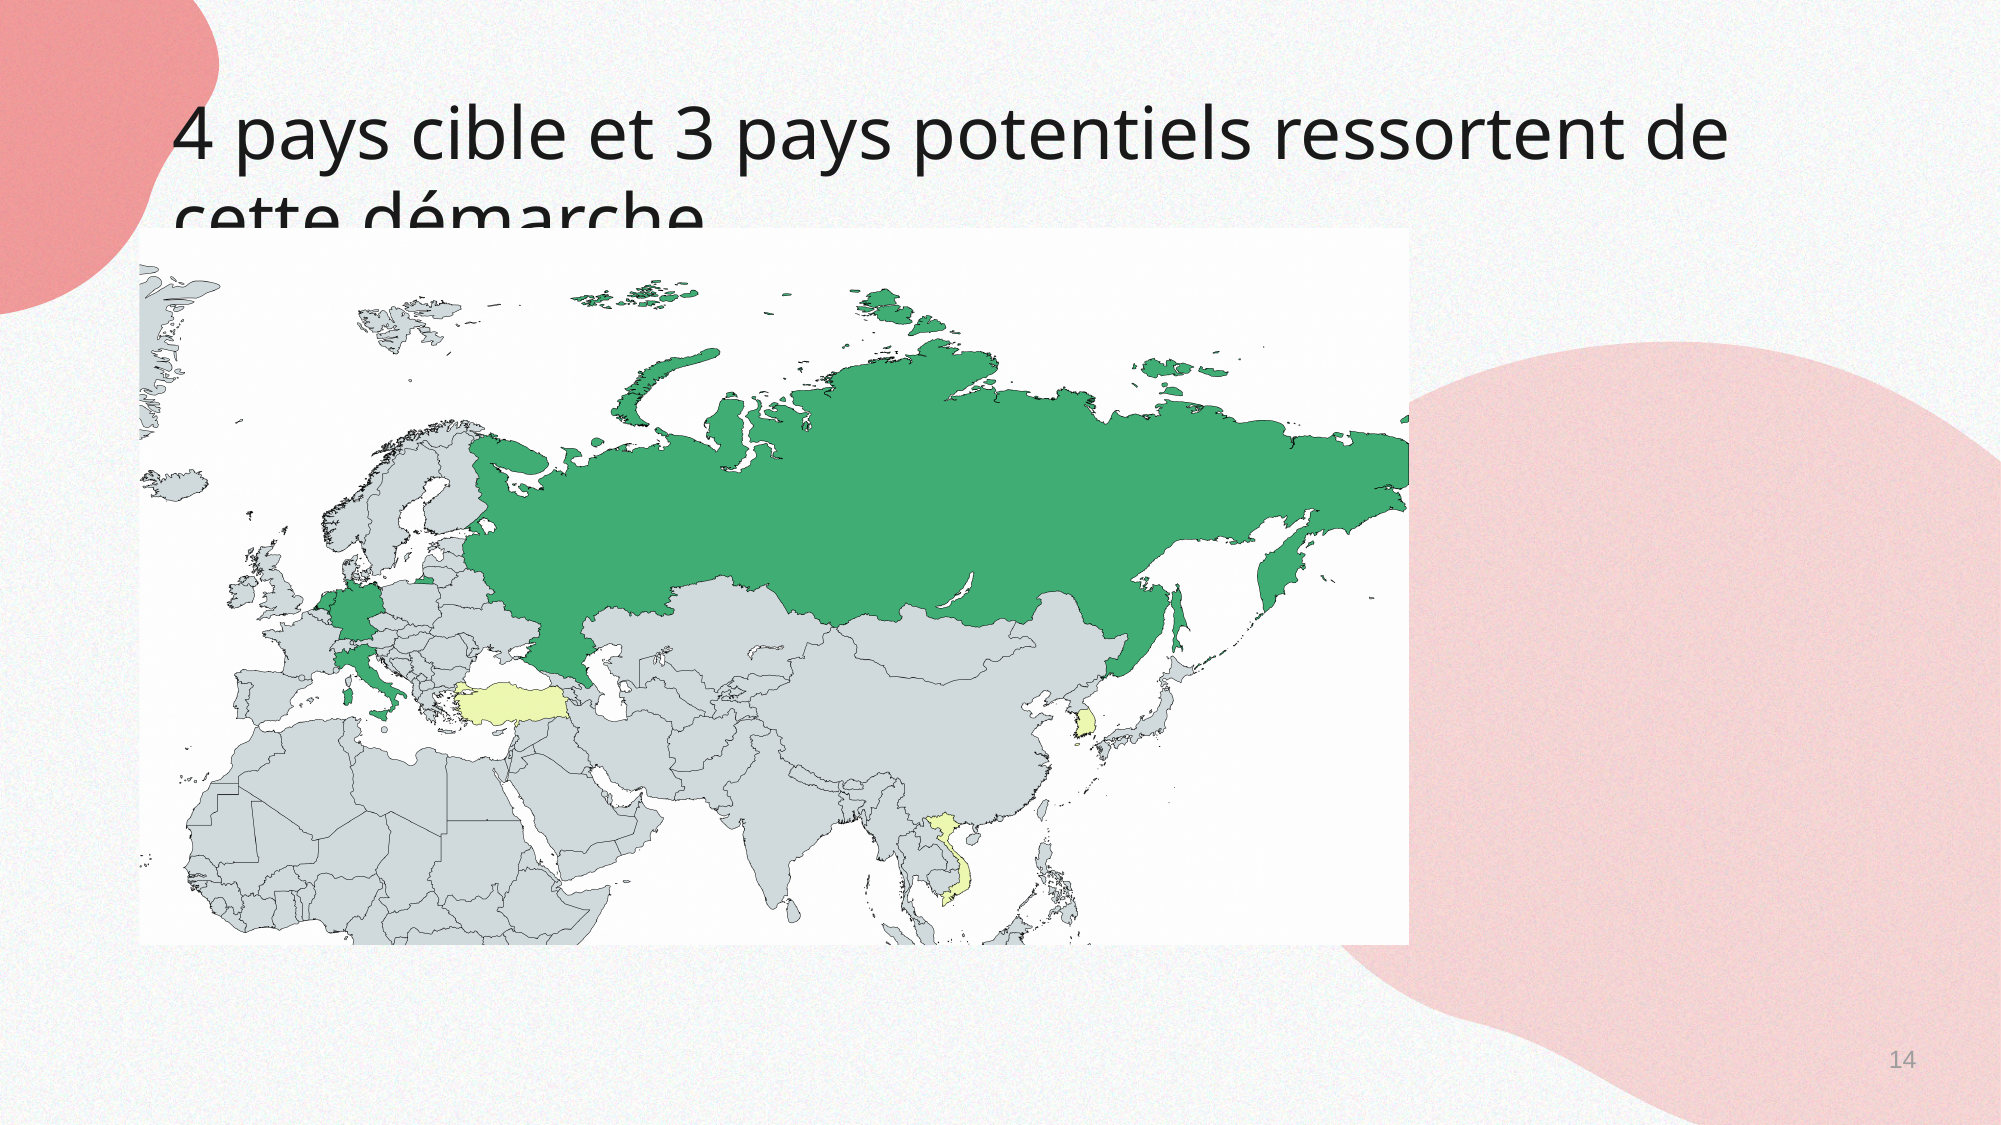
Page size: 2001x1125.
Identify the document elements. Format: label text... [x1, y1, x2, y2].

title 4 pays cible et 3 pays potentiels ressortent de cette démarche. [157, 125, 1843, 223]
slide_number 14 [1481, 1028, 1932, 1089]
picture [0, 0, 2001, 1125]
